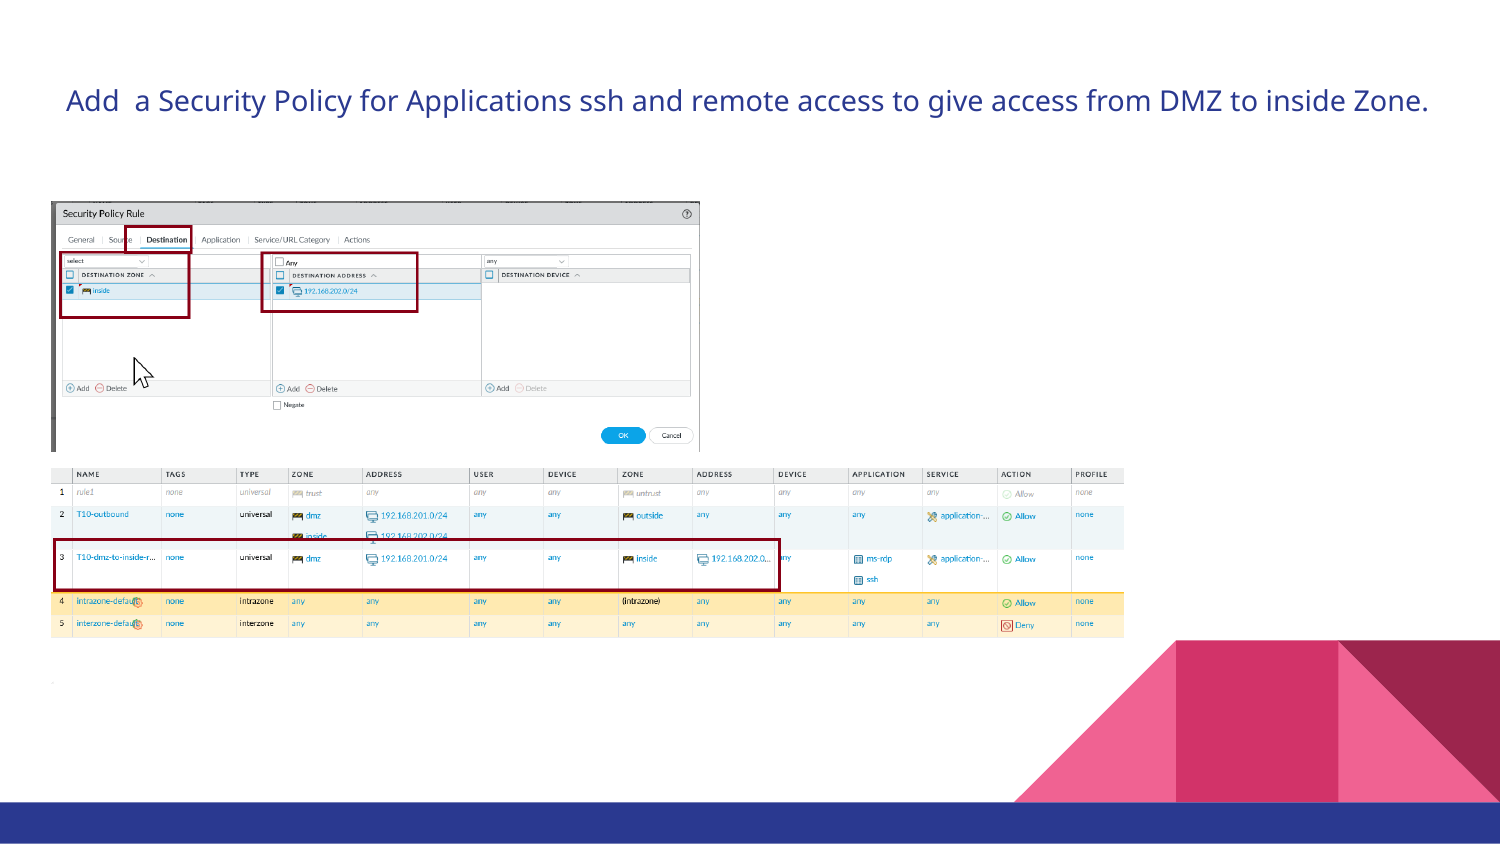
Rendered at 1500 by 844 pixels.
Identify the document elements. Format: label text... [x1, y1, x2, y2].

title Add a Security Policy for Applications ssh and remote access to give access from DMZ to inside Zone. [51, 67, 1449, 167]
picture [50, 468, 1124, 685]
picture [50, 201, 700, 453]
